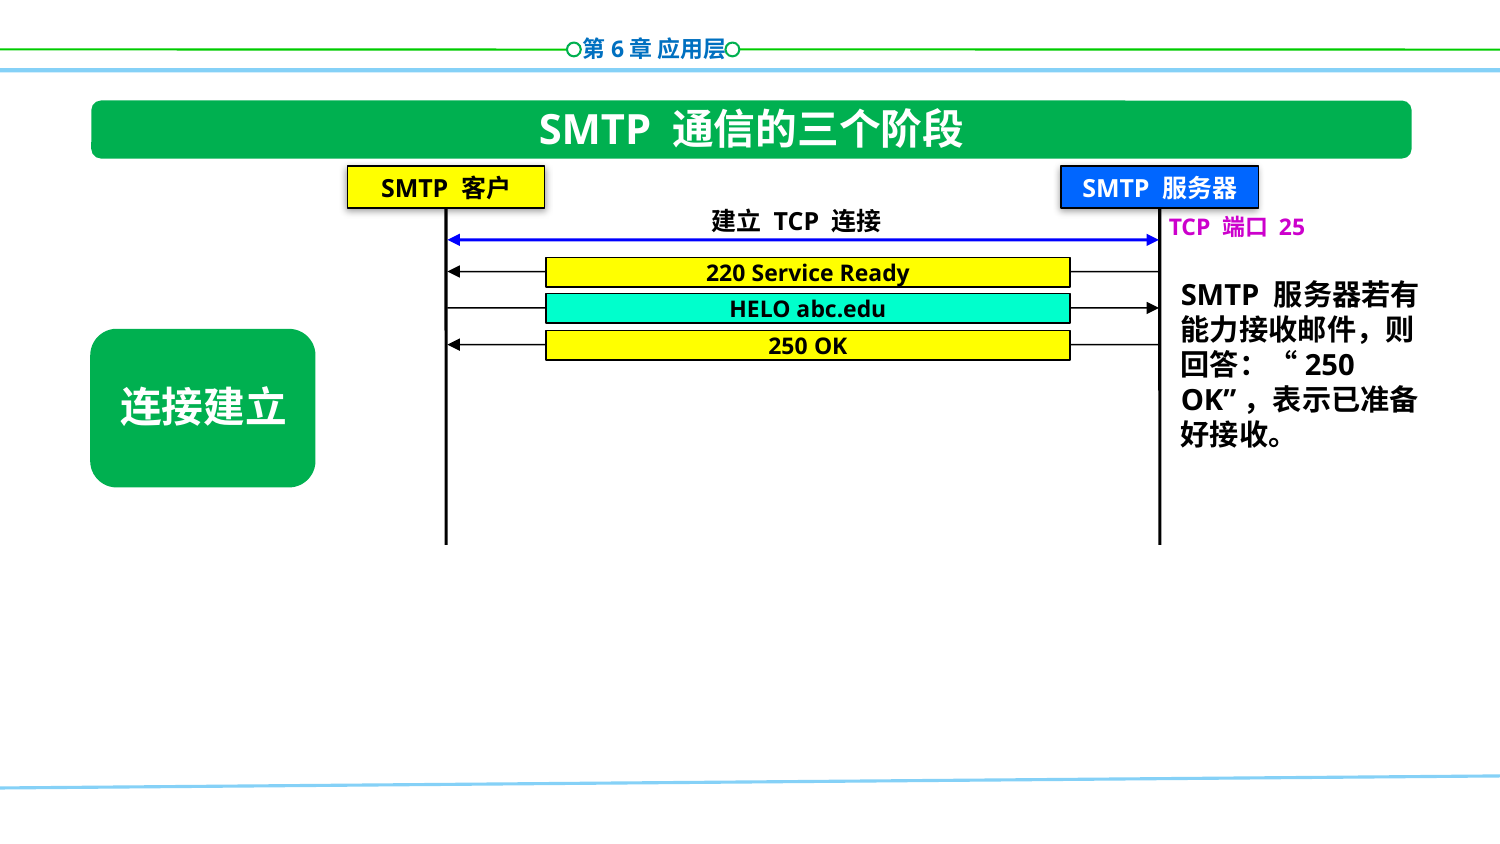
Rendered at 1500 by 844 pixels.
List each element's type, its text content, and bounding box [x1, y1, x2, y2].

text_box [91, 100, 523, 159]
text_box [447, 293, 1160, 324]
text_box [447, 257, 1160, 288]
text_box 连接建立 [105, 373, 303, 438]
text_box TCP 端口 25 [1165, 205, 1326, 248]
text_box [445, 250, 1160, 258]
text_box SMTP 服务器若有能力接收邮件，则回答：“250 OK”，表示已准备好接收。 [1166, 269, 1452, 459]
text_box SMTP 通信的三个阶段 [523, 95, 980, 160]
text_box [980, 100, 1412, 159]
text_box SMTP 服务器 [1060, 165, 1259, 205]
text_box [90, 328, 316, 488]
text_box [445, 365, 1160, 546]
text_box SMTP 客户 [347, 165, 545, 209]
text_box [447, 198, 1160, 245]
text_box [447, 330, 1160, 361]
